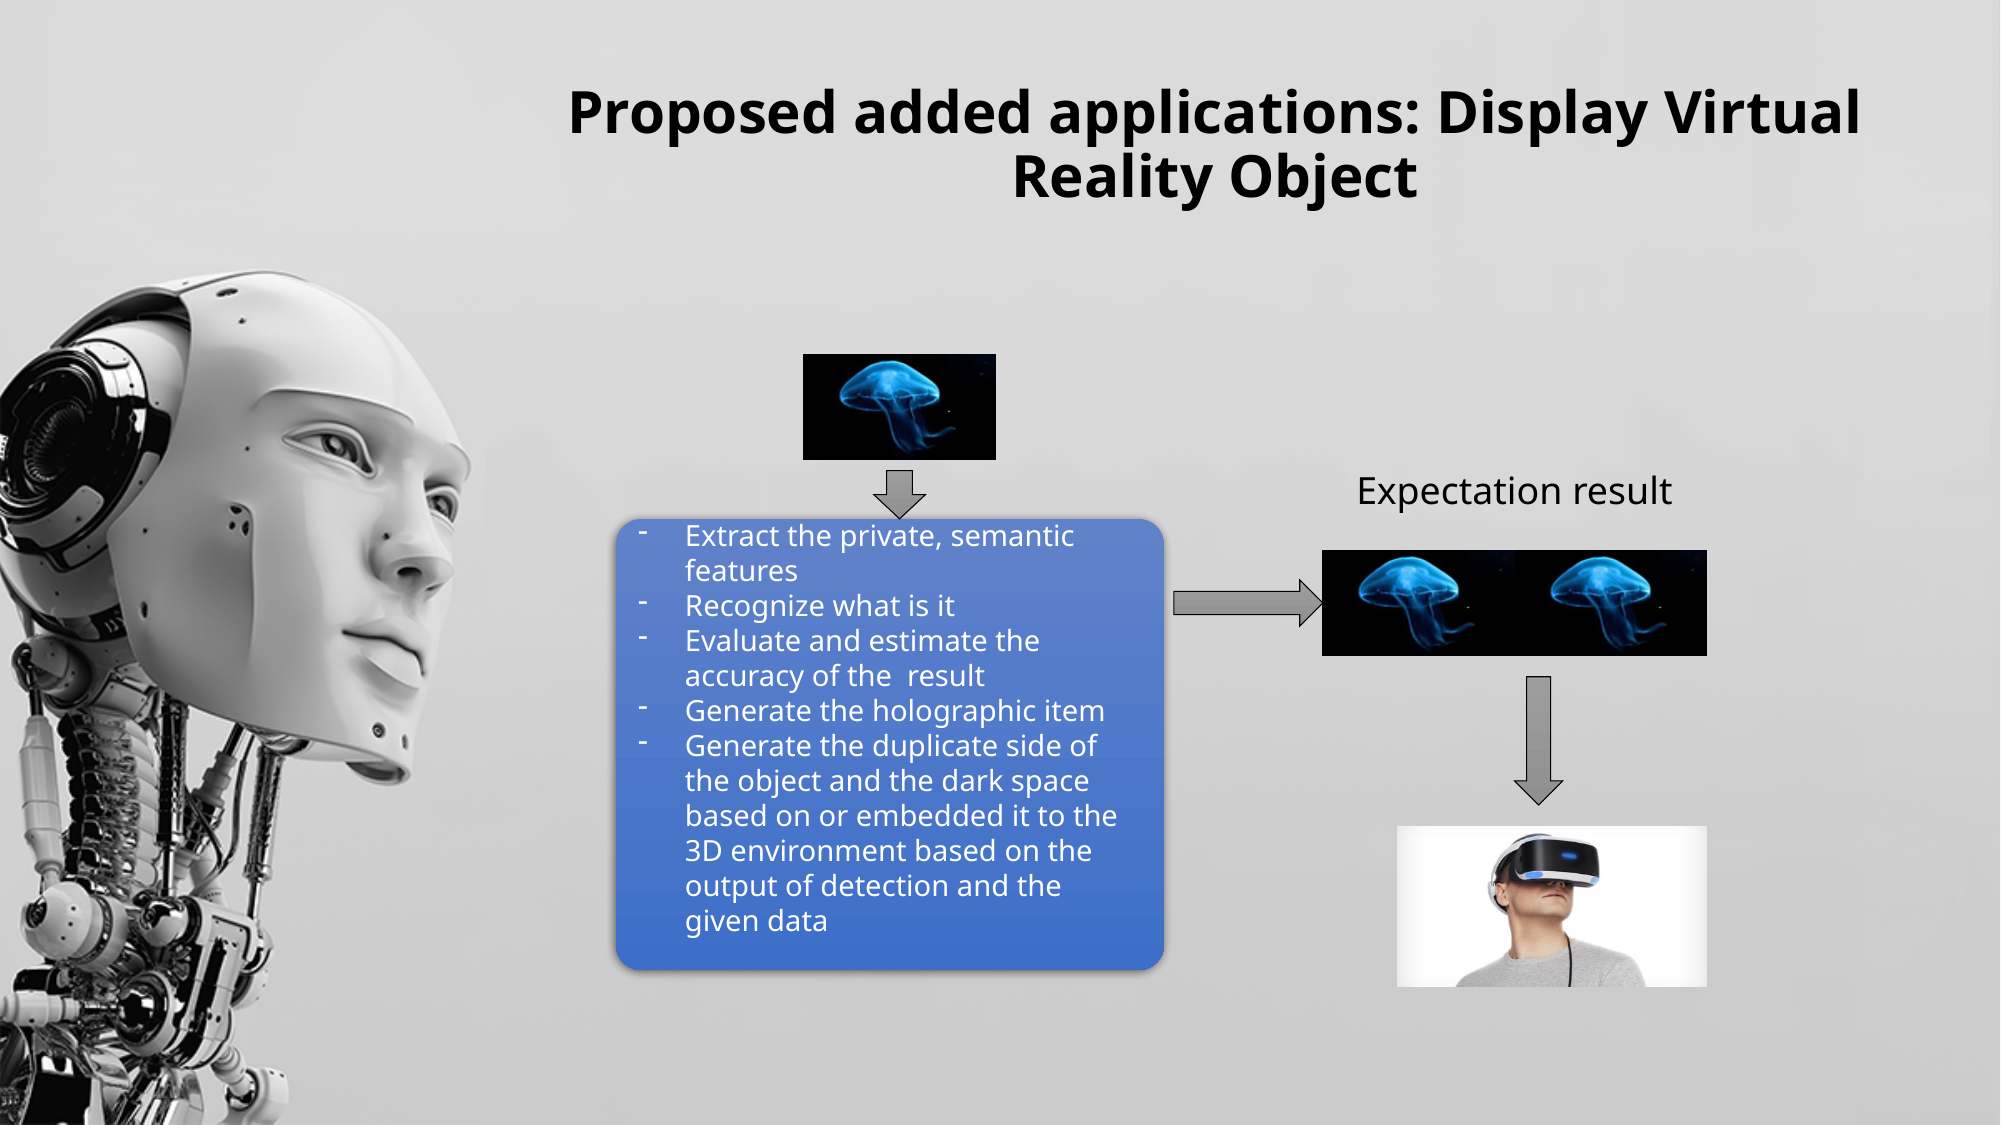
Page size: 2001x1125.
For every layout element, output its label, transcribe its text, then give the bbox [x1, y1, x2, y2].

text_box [616, 354, 1707, 987]
picture [0, 0, 2001, 1125]
title Proposed added applications: Display Virtual Reality Object [507, 68, 1923, 225]
